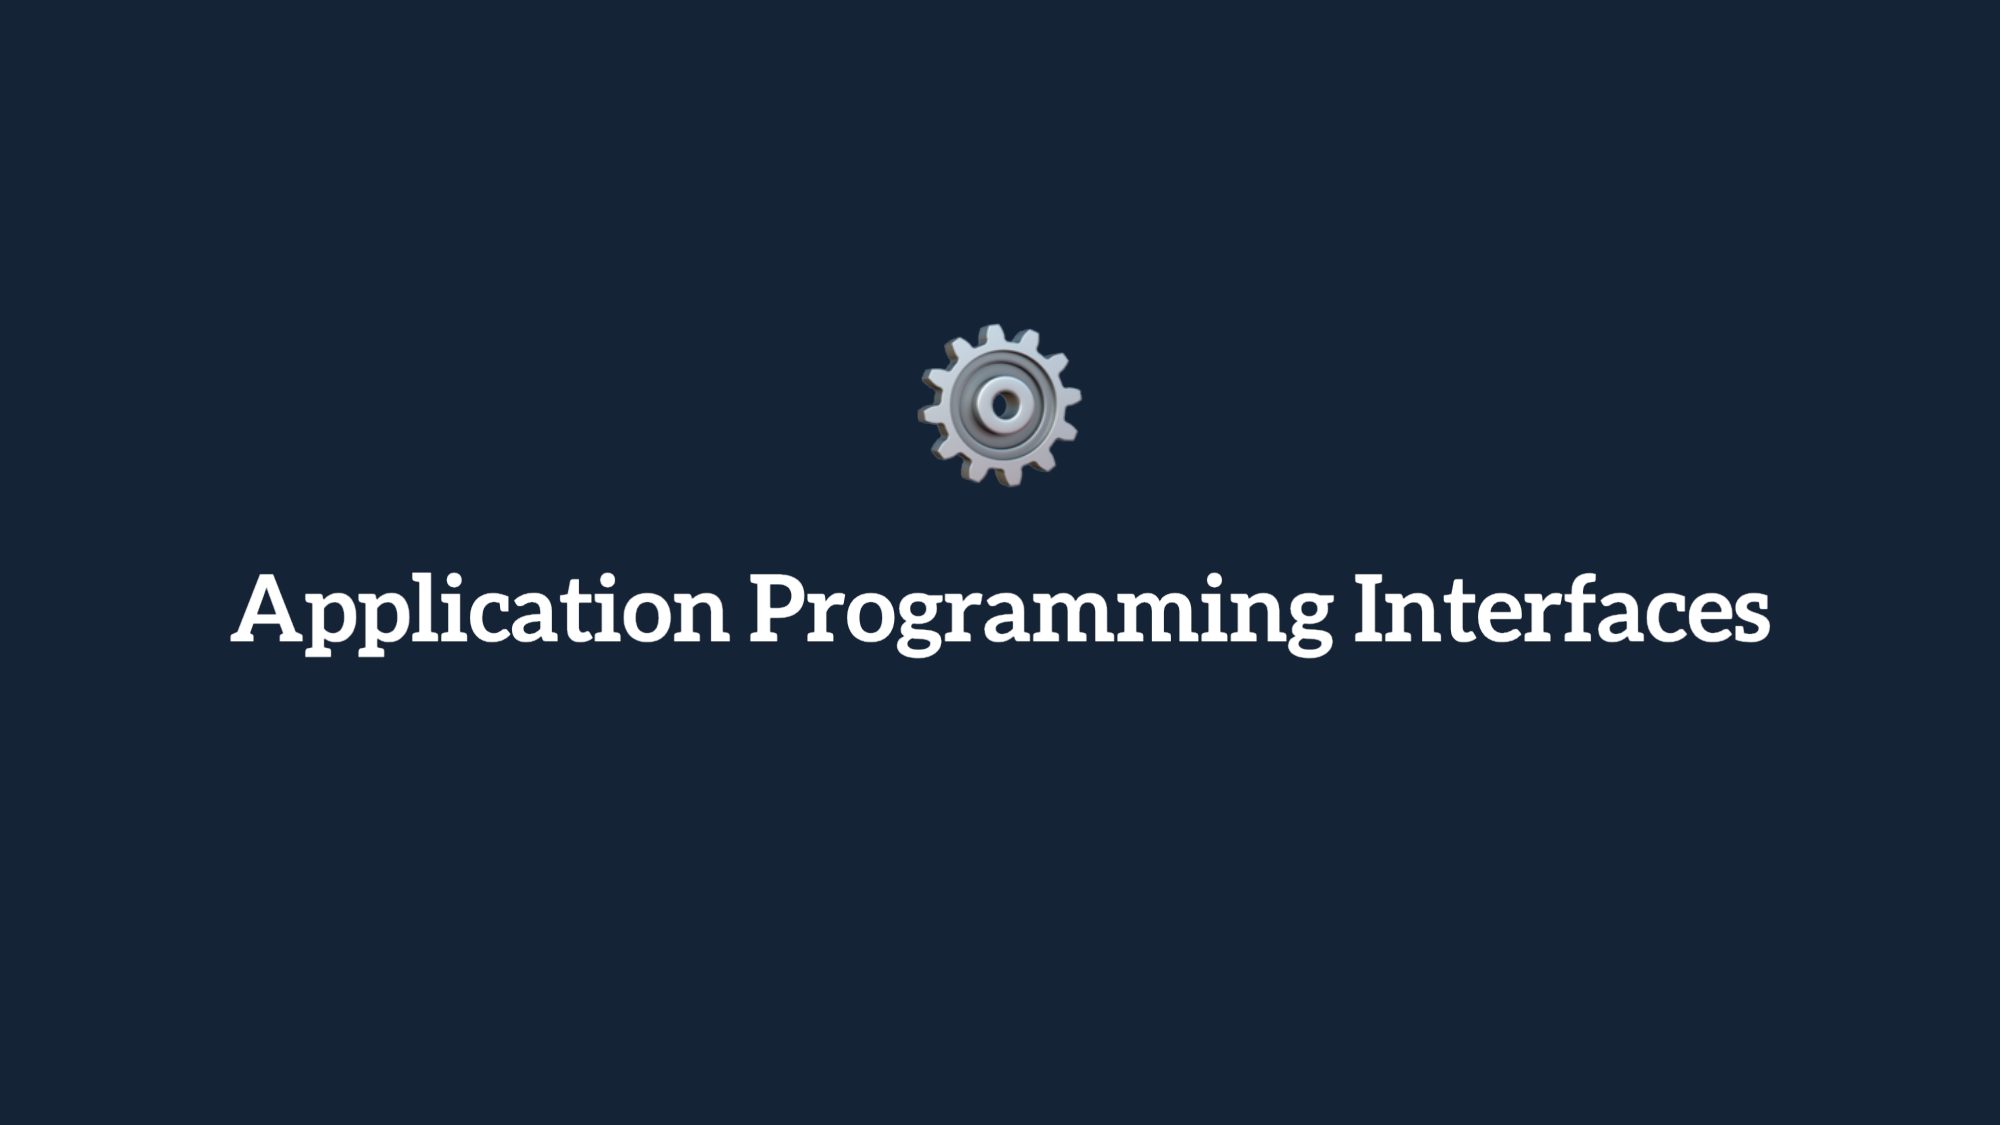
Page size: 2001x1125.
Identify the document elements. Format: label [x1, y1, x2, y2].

picture [173, 503, 1827, 722]
picture [917, 323, 1083, 488]
